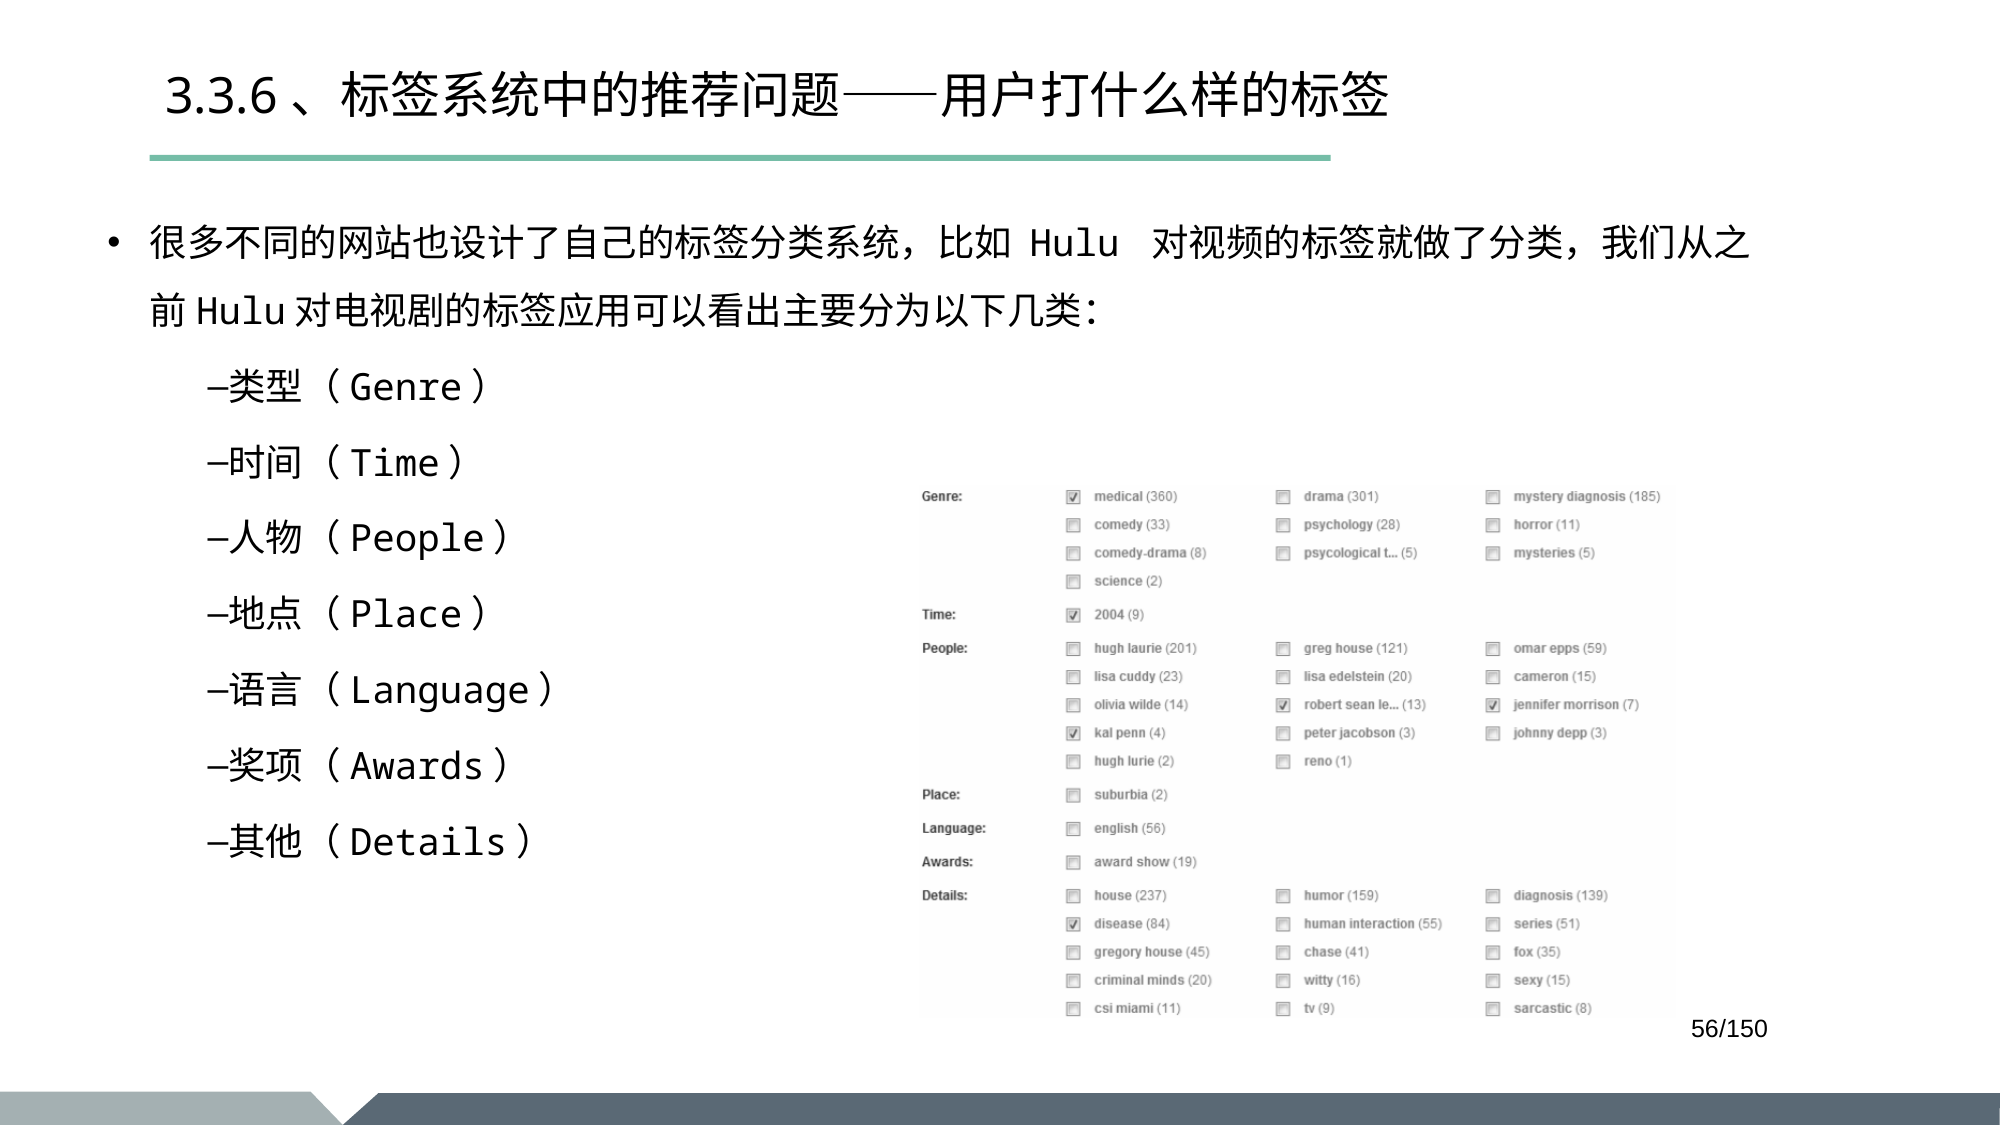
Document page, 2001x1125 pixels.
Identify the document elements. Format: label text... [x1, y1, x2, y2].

slide_number /150 [1680, 1004, 1777, 1051]
picture [918, 485, 1676, 1018]
list 很多不同的网站也设计了自己的标签分类系统，比如 Hulu 对视频的标签就做了分类，我们从之前Hulu对电视剧的标签应用可以看出主要分为以下几类： 类型（Genre） 时间（Time） 人物（People） 地点（Place） 语言（Language） 奖项（Awards） 其他（Details） [99, 188, 1768, 1061]
title 3.3.6、标签系统中的推荐问题——用户打什么样的标签 [157, 28, 1406, 159]
